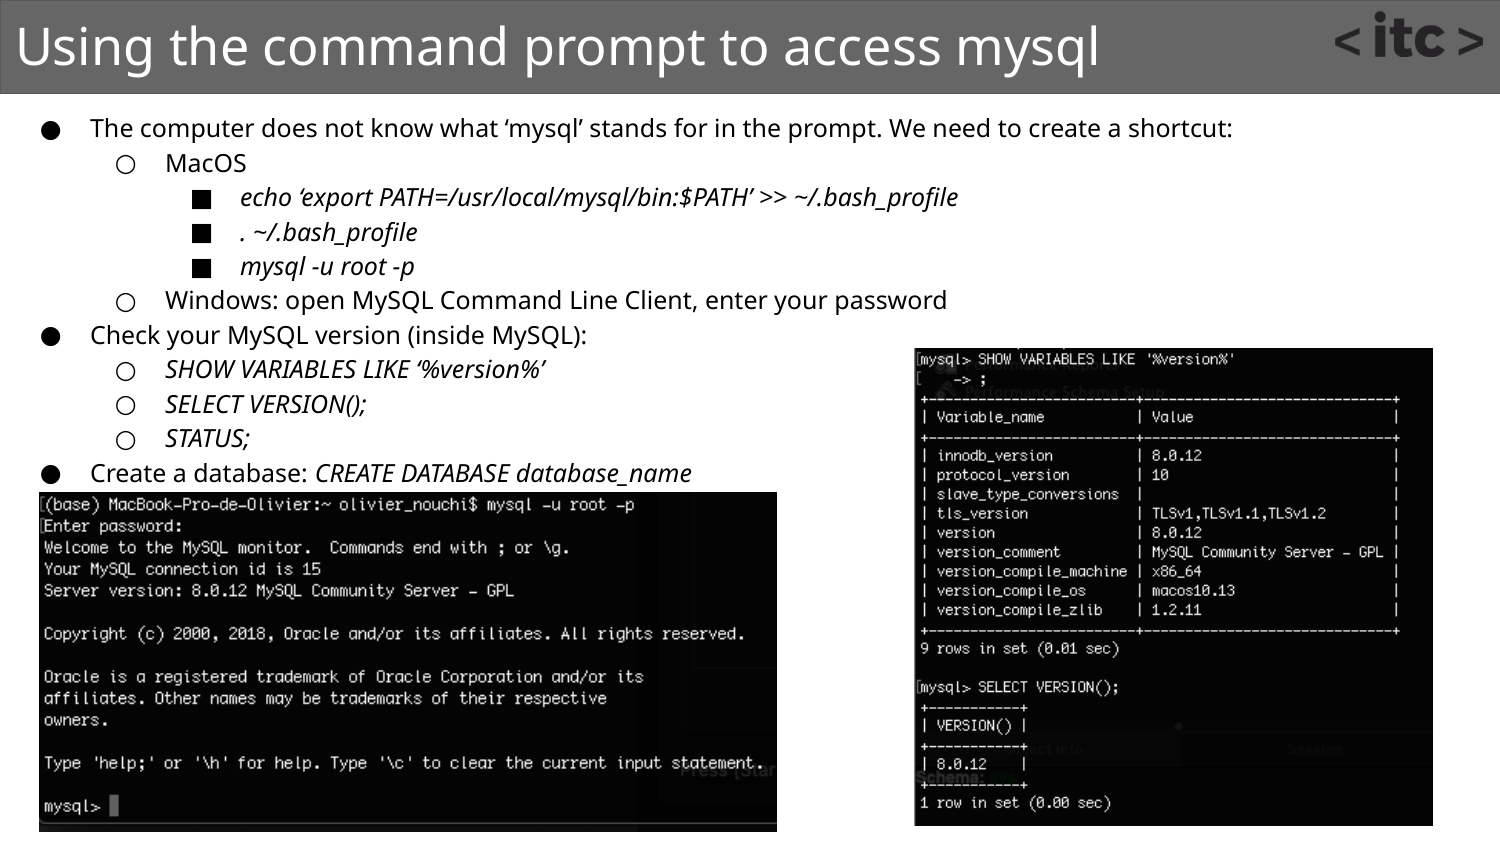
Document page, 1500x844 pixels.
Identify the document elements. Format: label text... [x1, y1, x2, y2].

text_box The computer does not know what ‘mysql’ stands for in the prompt. We need to create a shortcut: MacOS echo ‘export PATH=/usr/local/mysql/bin:$PATH’ >> ~/.bash_profile . ~/.bash_profile mysql -u root -p Windows: open MySQL Command Line Client, enter your password Check your MySQL version (inside MySQL): SHOW VARIABLES LIKE ‘%version%’ SELECT VERSION(); STATUS; Create a database: CREATE DATABASE database_name [0, 101, 1500, 493]
picture [38, 491, 777, 832]
picture [913, 347, 1433, 826]
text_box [0, 0, 1500, 94]
